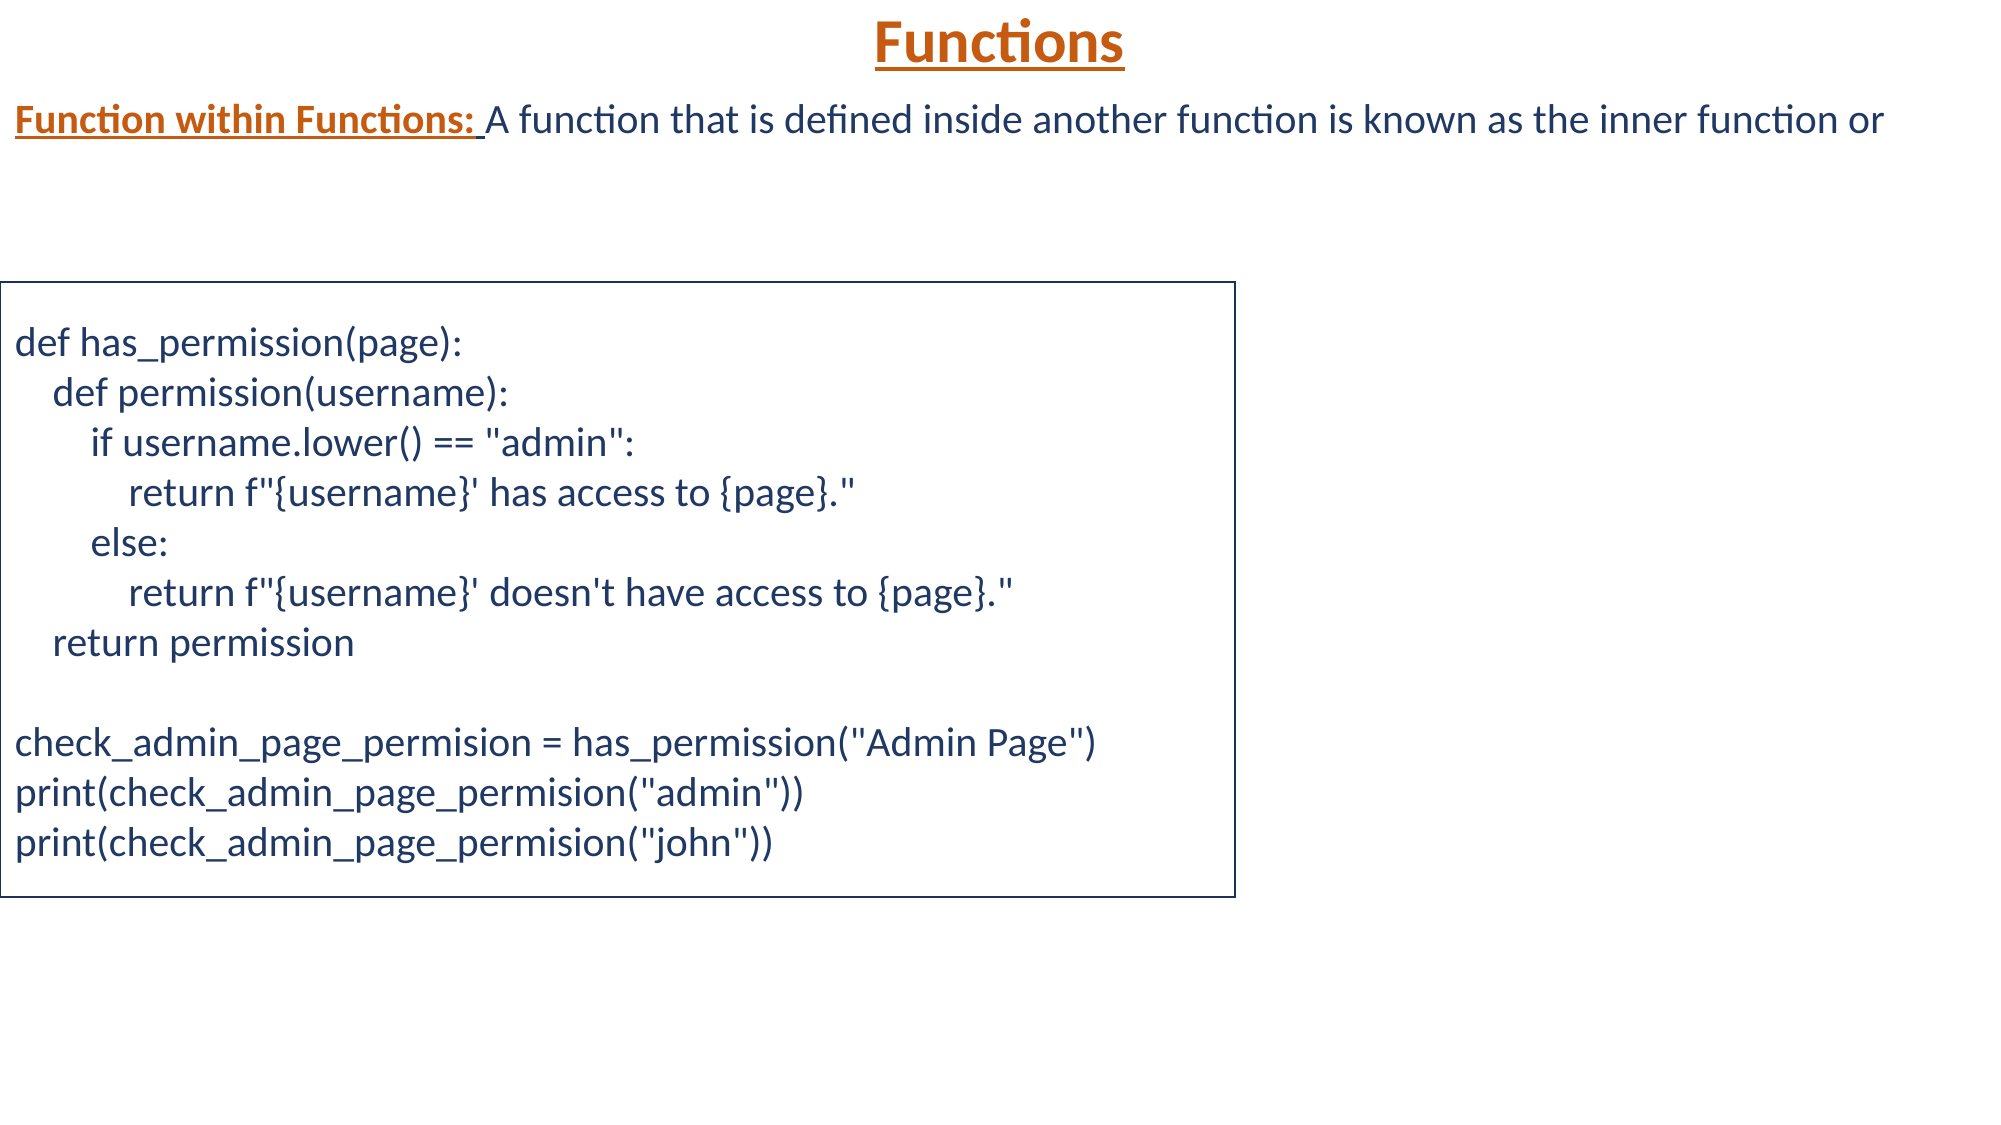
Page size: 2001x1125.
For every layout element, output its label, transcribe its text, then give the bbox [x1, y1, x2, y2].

list Functions Function within Functions: A function that is defined inside another function is known as the inner function or [0, 1, 2000, 1125]
text_box def has_permission(page): def permission(username): if username.lower() == "admin": return f"{username}' has access to {page}." else: return f"{username}' doesn't have access to {page}." return permission check_admin_page_permision = has_permission("Admin Page") print(check_admin_page_permision("admin")) print(check_admin_page_permision("john")) [0, 281, 1236, 898]
